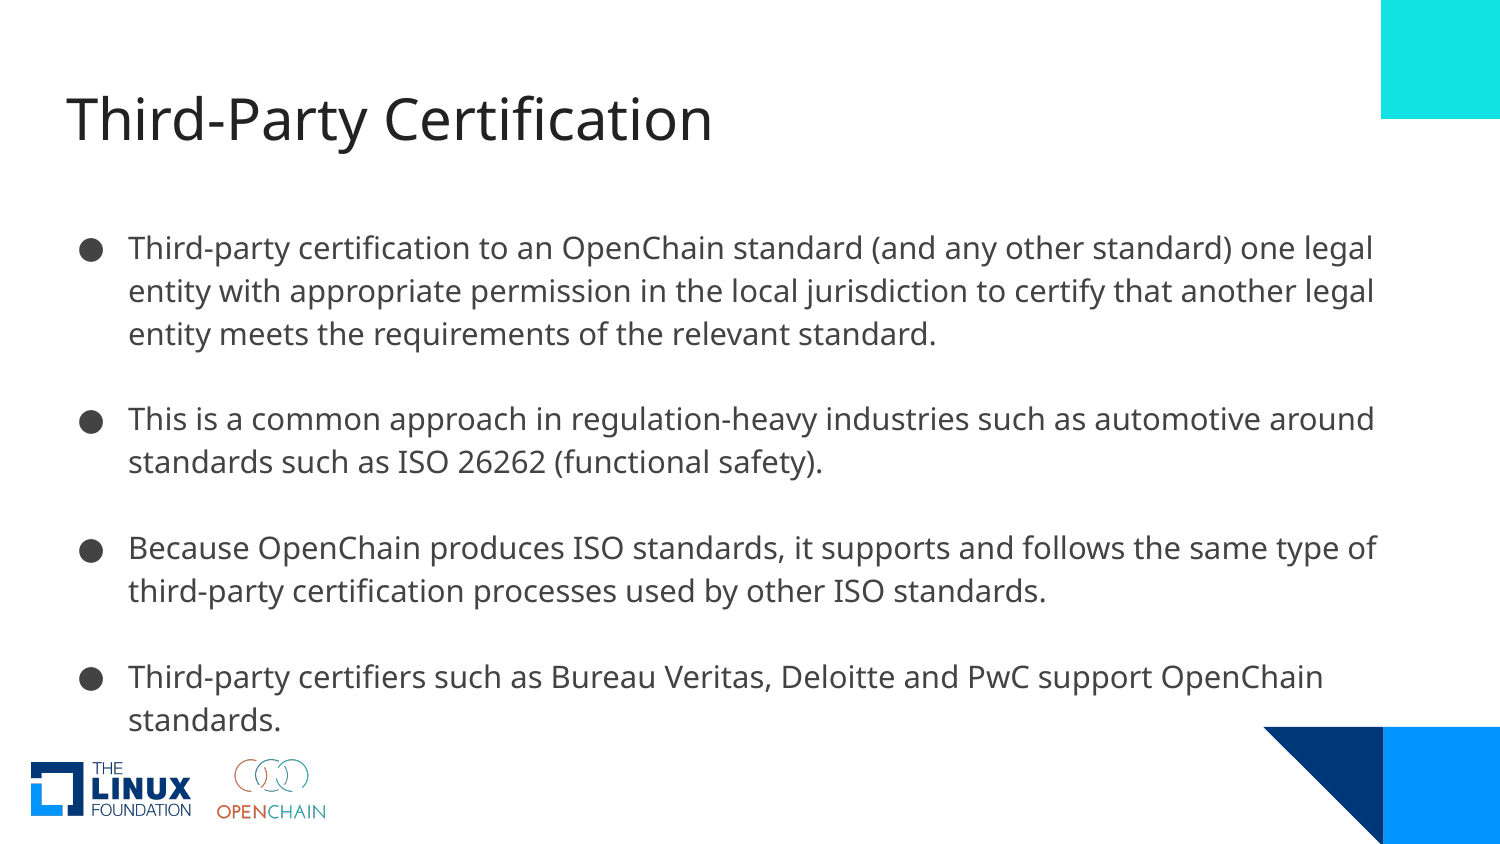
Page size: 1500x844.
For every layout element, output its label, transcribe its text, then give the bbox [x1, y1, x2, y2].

list Third-party certification to an OpenChain standard (and any other standard) one legal entity with appropriate permission in the local jurisdiction to certify that another legal entity meets the requirements of the relevant standard. This is a common approach in regulation-heavy industries such as automotive around standards such as ISO 26262 (functional safety). Because OpenChain produces ISO standards, it supports and follows the same type of third-party certification processes used by other ISO standards. Third-party certifiers such as Bureau Veritas, Deloitte and PwC support OpenChain standards. [46, 207, 1444, 756]
picture [31, 762, 191, 816]
picture [215, 757, 327, 821]
title Third-Party Certification [51, 67, 1449, 167]
